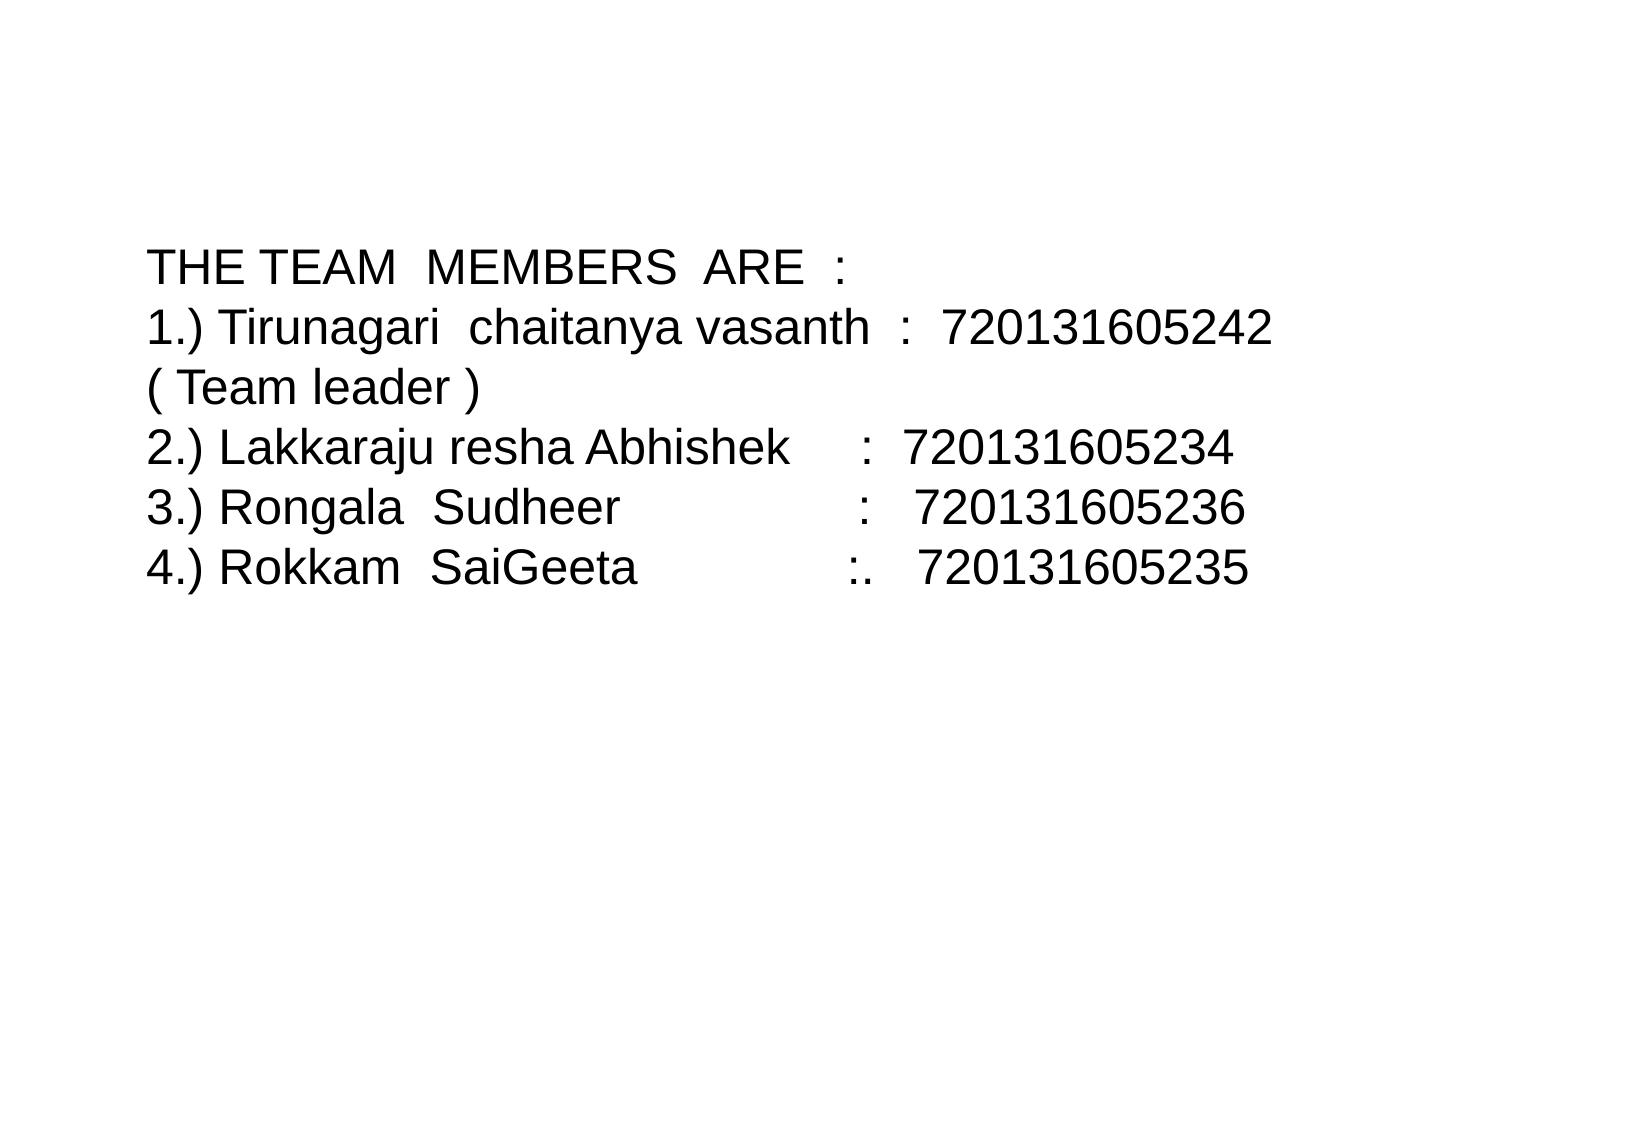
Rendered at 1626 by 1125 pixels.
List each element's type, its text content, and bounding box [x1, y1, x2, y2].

text_box THE TEAM MEMBERS ARE : 1.) Tirunagari chaitanya vasanth : 720131605242 ( Team leader ) 2.) Lakkaraju resha Abhishek : 720131605234 3.) Rongala Sudheer : 720131605236 4.) Rokkam SaiGeeta :. 720131605235 [131, 227, 1418, 603]
